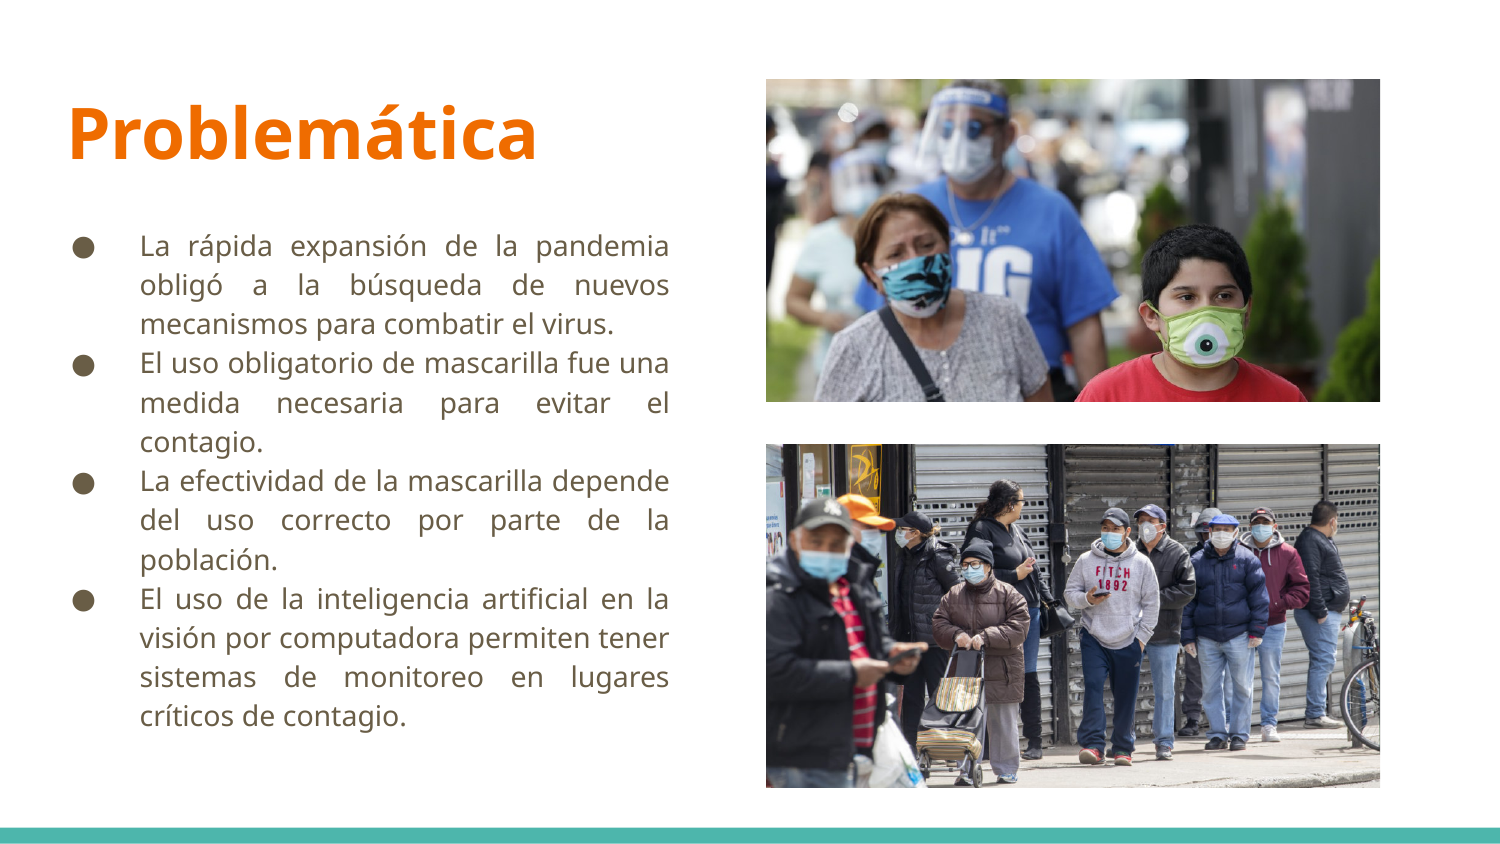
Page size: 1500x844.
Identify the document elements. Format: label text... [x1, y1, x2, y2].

title Problemática [51, 72, 1449, 189]
picture [765, 78, 1381, 402]
picture [765, 444, 1381, 788]
list La rápida expansión de la pandemia obligó a la búsqueda de nuevos mecanismos para combatir el virus. El uso obligatorio de mascarilla fue una medida necesaria para evitar el contagio. La efectividad de la mascarilla depende del uso correcto por parte de la población. El uso de la inteligencia artificial en la visión por computadora permiten tener sistemas de monitoreo en lugares críticos de contagio. [51, 207, 686, 750]
